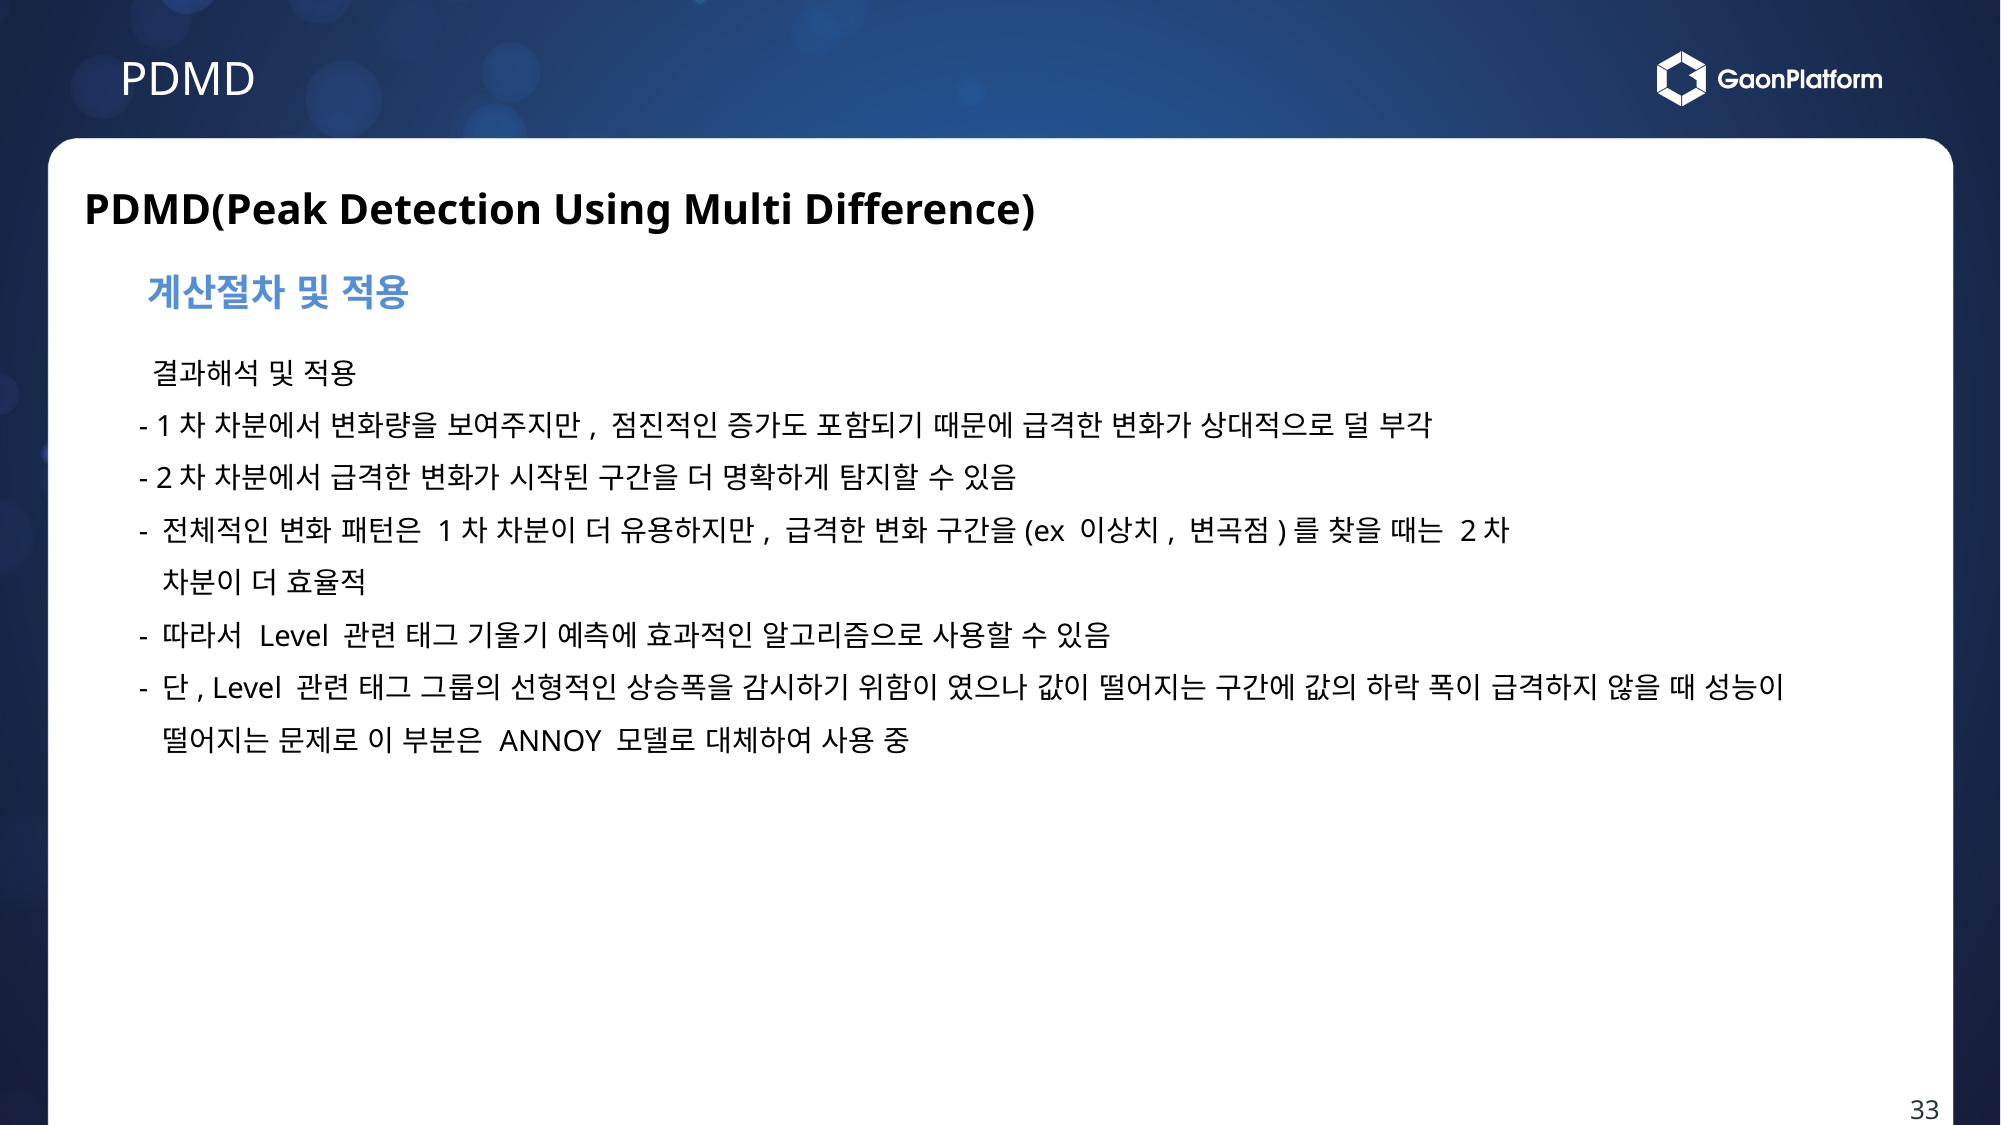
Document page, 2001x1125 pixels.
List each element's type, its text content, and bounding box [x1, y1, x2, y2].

text_box 계산절차 및 적용 [133, 238, 436, 321]
text_box PDMD [104, 41, 271, 112]
text_box 33 [1855, 1087, 1995, 1125]
text_box 결과해석 및 적용 - 1차 차분에서 변화량을 보여주지만, 점진적인 증가도 포함되기 때문에 급격한 변화가 상대적으로 덜 부각 - 2차 차분에서 급격한 변화가 시작된 구간을 더 명확하게 탐지할 수 있음 - 전체적인 변화 패턴은 1차 차분이 더 유용하지만, 급격한 변화 구간을(ex 이상치, 변곡점)를 찾을 때는 2차 차분이 더 효율적 - 따라서 Level 관련 태그 기울기 예측에 효과적인 알고리즘으로 사용할 수 있음 - 단, Level 관련 태그 그룹의 선형적인 상승폭을 감시하기 위함이 였으나 값이 떨어지는 구간에 값의 하락 폭이 급격하지 않을 때 성능이 떨어지는 문제로 이 부분은 ANNOY 모델로 대체하여 사용 중 [124, 330, 1947, 765]
picture [0, 0, 2001, 1125]
text_box PDMD(Peak Detection Using Multi Difference) [69, 175, 1051, 241]
